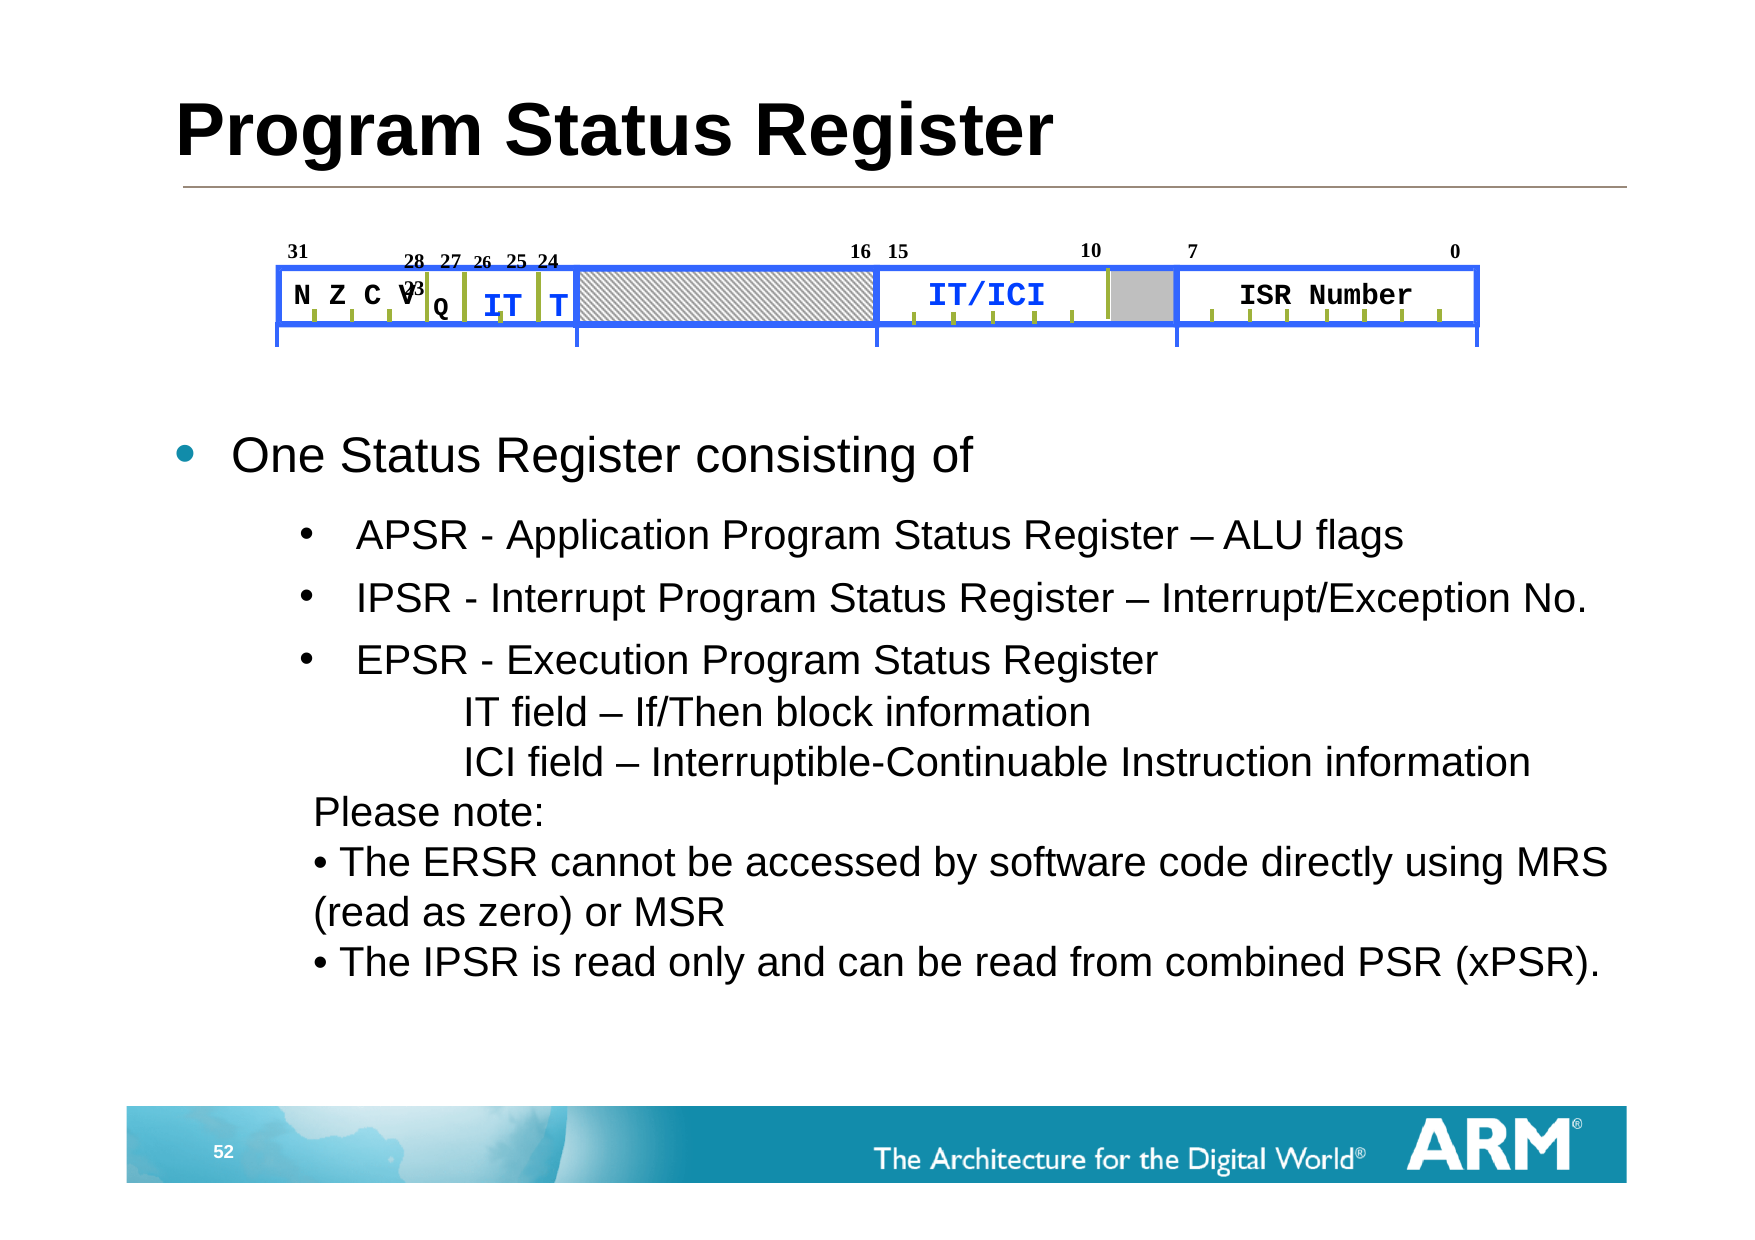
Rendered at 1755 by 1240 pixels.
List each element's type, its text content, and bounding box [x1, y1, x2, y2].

text_box [576, 272, 873, 324]
text_box [873, 264, 1180, 328]
text_box 7 [1185, 237, 1201, 265]
text_box ISR Number [1237, 275, 1416, 315]
text_box [580, 272, 873, 321]
picture [126, 1106, 1627, 1183]
text_box [573, 264, 873, 268]
text_box APSR - Application Program Status Register – ALU flags IPSR - Interrupt Program Status Register – Interrupt/Exception No. EPSR - Execution Program Status Register IT field – If/Then block information ICI field – Interruptible-Continuable Instruction information Please note: • The ERSR cannot be accessed by software code directly using MRS (read as zero) or MSR • The IPSR is read only and can be read from combined PSR (xPSR). [297, 508, 1645, 815]
text_box [275, 264, 573, 328]
text_box 31 [285, 237, 311, 265]
text_box One Status Register consisting of [172, 422, 1035, 504]
text_box 10 [1078, 237, 1104, 265]
title Program Status Register [173, 80, 1581, 172]
text_box Q IT T [431, 272, 570, 318]
text_box 28 27 26 25 24 23 [401, 237, 611, 265]
text_box IT/ICI [925, 272, 1050, 316]
text_box 0 [1448, 237, 1463, 265]
slide_number 52 [198, 1139, 287, 1187]
text_box [573, 268, 877, 328]
text_box N Z C V [291, 275, 419, 315]
text_box [1180, 264, 1480, 328]
text_box [1111, 272, 1173, 321]
text_box 16 15 [848, 237, 911, 265]
